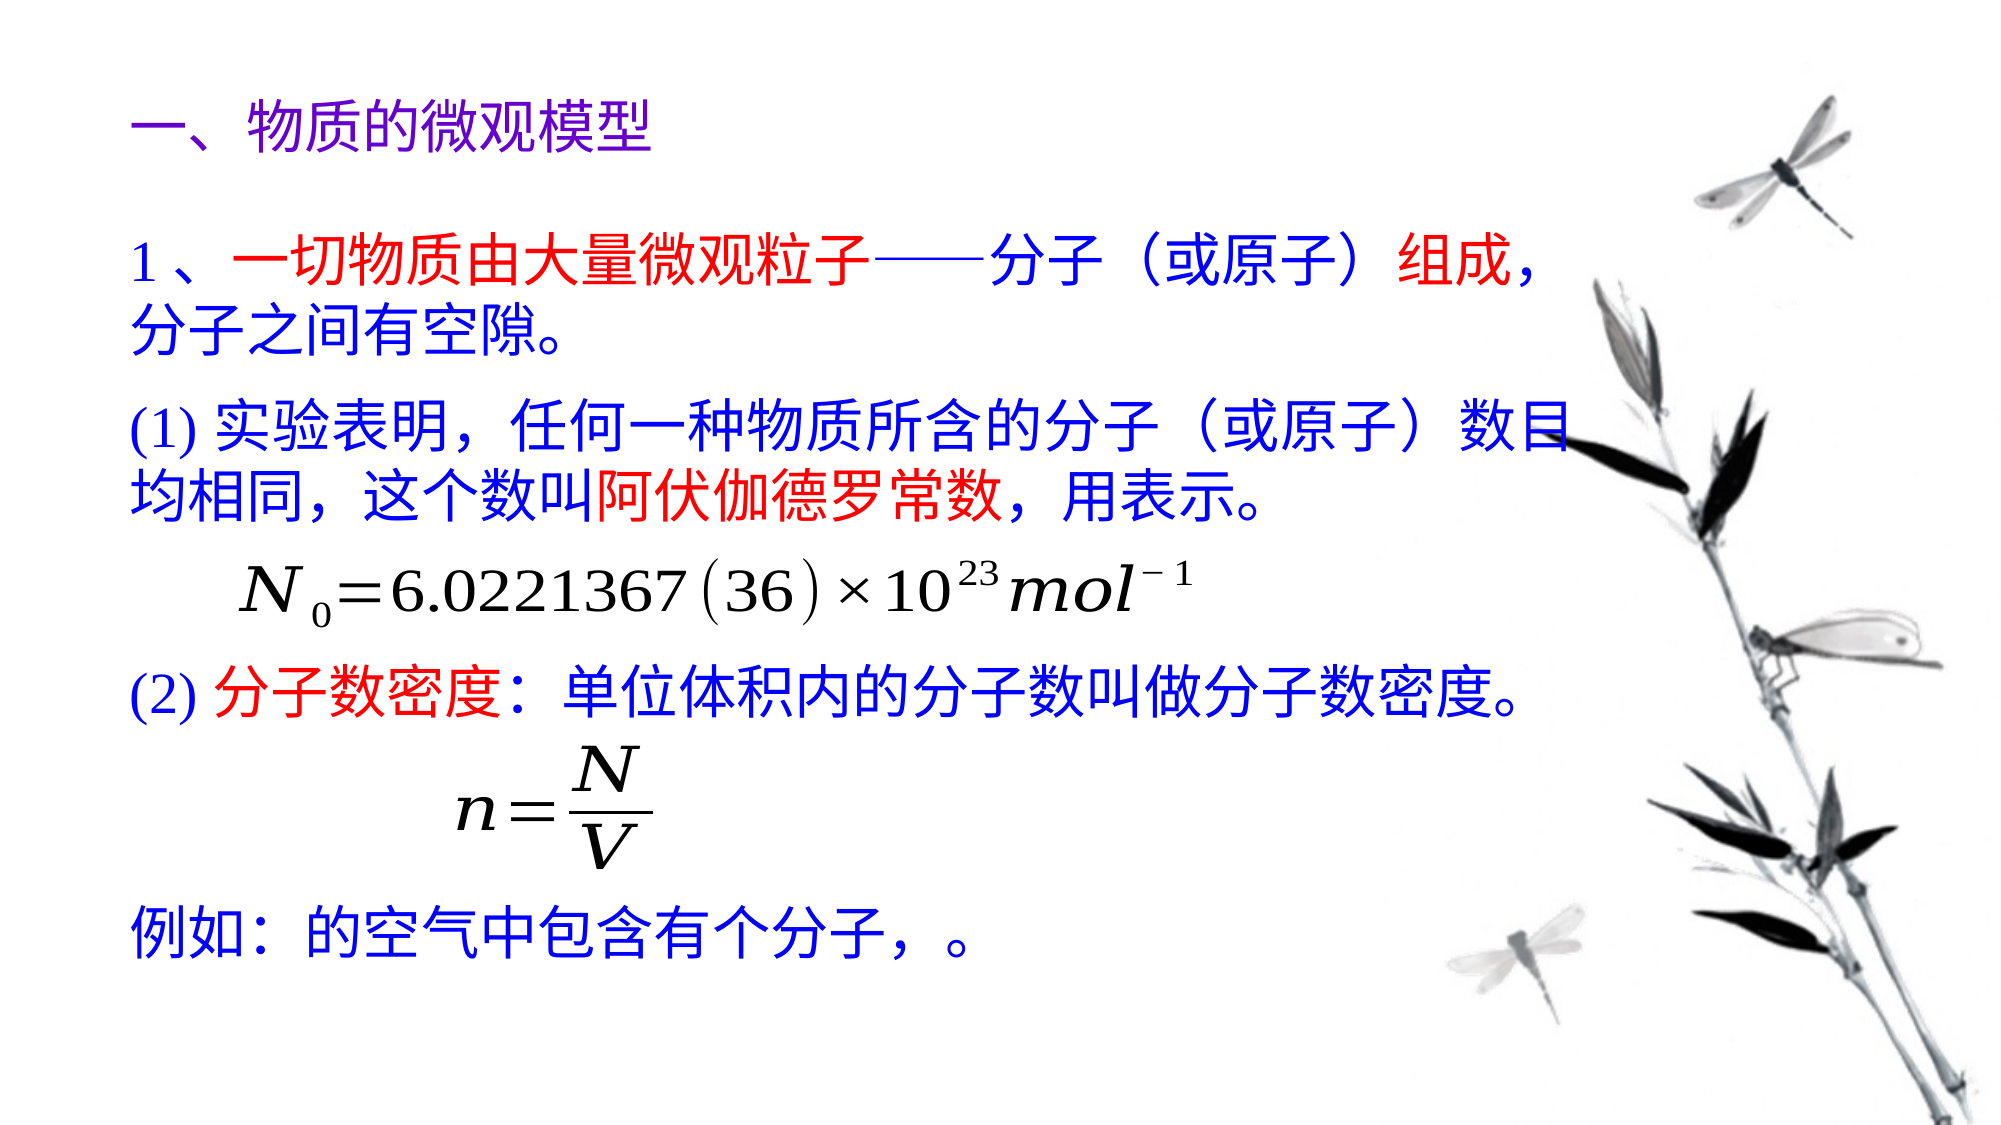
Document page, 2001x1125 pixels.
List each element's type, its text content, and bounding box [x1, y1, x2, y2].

text_box 1、一切物质由大量微观粒子——分子（或原子）组成，分子之间有空隙。 [114, 215, 1591, 370]
text_box 一、物质的微观模型 [114, 87, 790, 163]
text_box (2)分子数密度：单位体积内的分子数叫做分子数密度。 [114, 647, 1591, 733]
picture [1376, 61, 2000, 1125]
